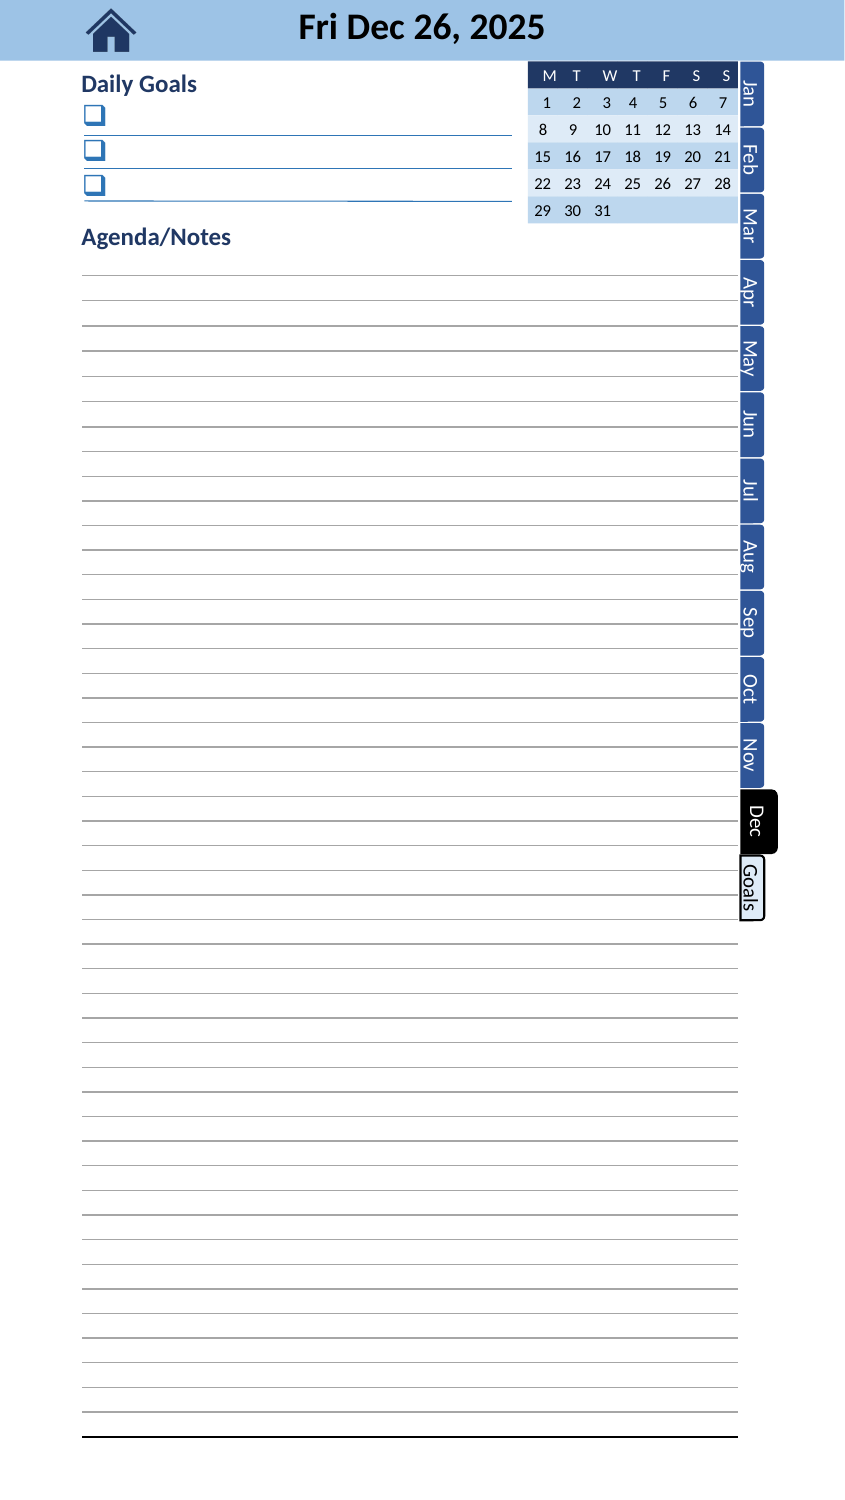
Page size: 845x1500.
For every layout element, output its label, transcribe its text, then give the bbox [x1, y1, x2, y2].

list Fri Dec 26, 2025 [190, 0, 655, 61]
picture [82, 1, 140, 59]
